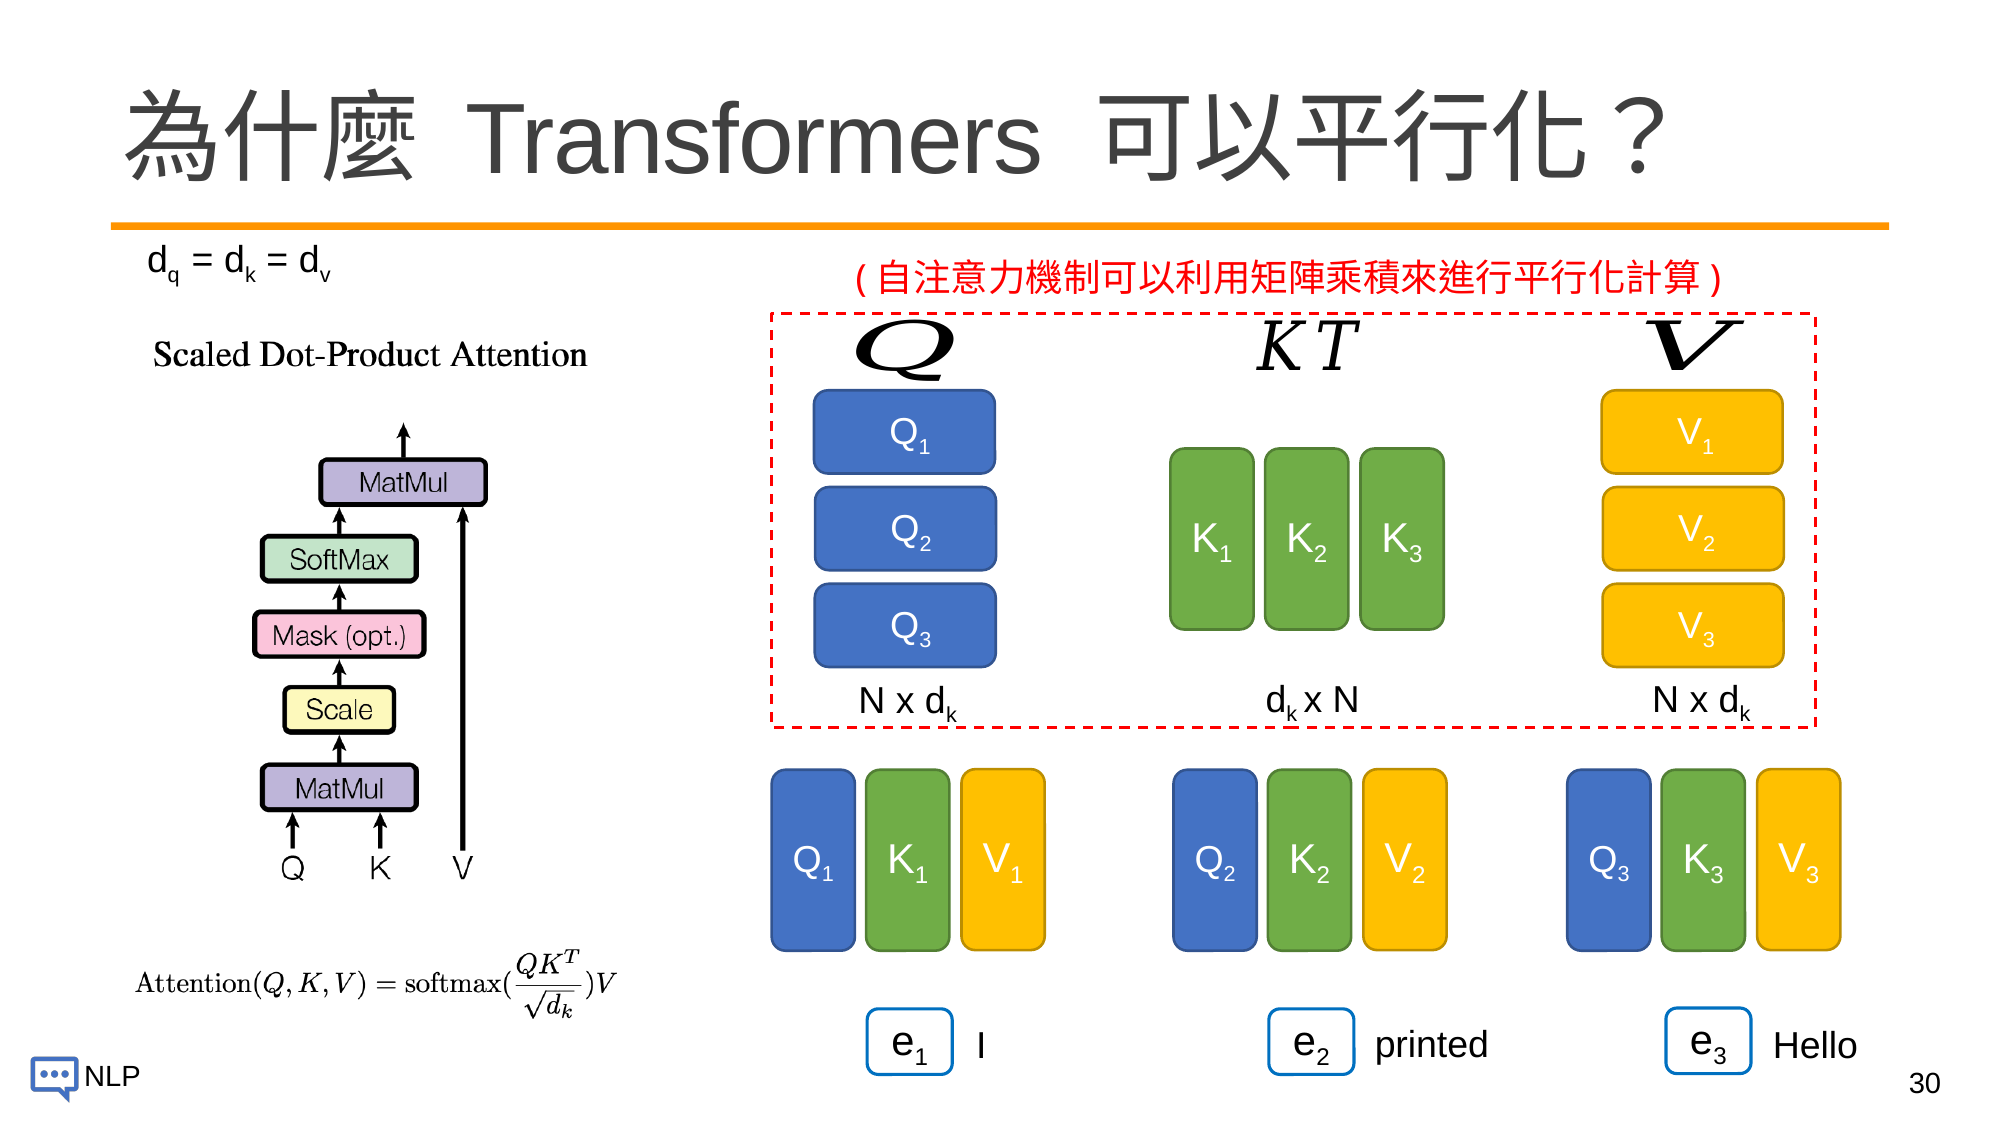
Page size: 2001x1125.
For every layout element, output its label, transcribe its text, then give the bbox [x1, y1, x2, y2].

text_box e2 [1267, 1007, 1356, 1076]
text_box e1 [865, 1007, 954, 1076]
text_box N x dk [1637, 667, 1770, 734]
text_box V2 [1362, 767, 1448, 952]
text_box [770, 312, 1817, 729]
text_box V3 [1755, 767, 1842, 952]
slide_number 30 [1740, 1052, 1957, 1113]
text_box K1 [864, 768, 951, 953]
picture [23, 1047, 86, 1110]
text_box dq = dk = dv [132, 227, 362, 294]
title 為什麼 Transformers 可以平行化？ [107, 58, 1899, 228]
picture [131, 938, 621, 1029]
text_box dk x N [1250, 667, 1384, 734]
text_box K2 [1266, 768, 1353, 953]
text_box N x dk [843, 668, 976, 735]
text_box Hello [1758, 1013, 1873, 1074]
picture [140, 326, 595, 894]
text_box V1 [960, 767, 1047, 952]
text_box K3 [1660, 768, 1747, 953]
text_box Q2 [1172, 768, 1259, 953]
text_box Q1 [770, 768, 857, 953]
text_box e3 [1664, 1006, 1753, 1075]
text_box (自注意力機制可以利用矩陣乘積來進行平行化計算) [831, 246, 1745, 307]
text_box I [961, 1013, 1002, 1074]
text_box Q3 [1565, 768, 1652, 953]
text_box printed [1360, 1012, 1504, 1073]
